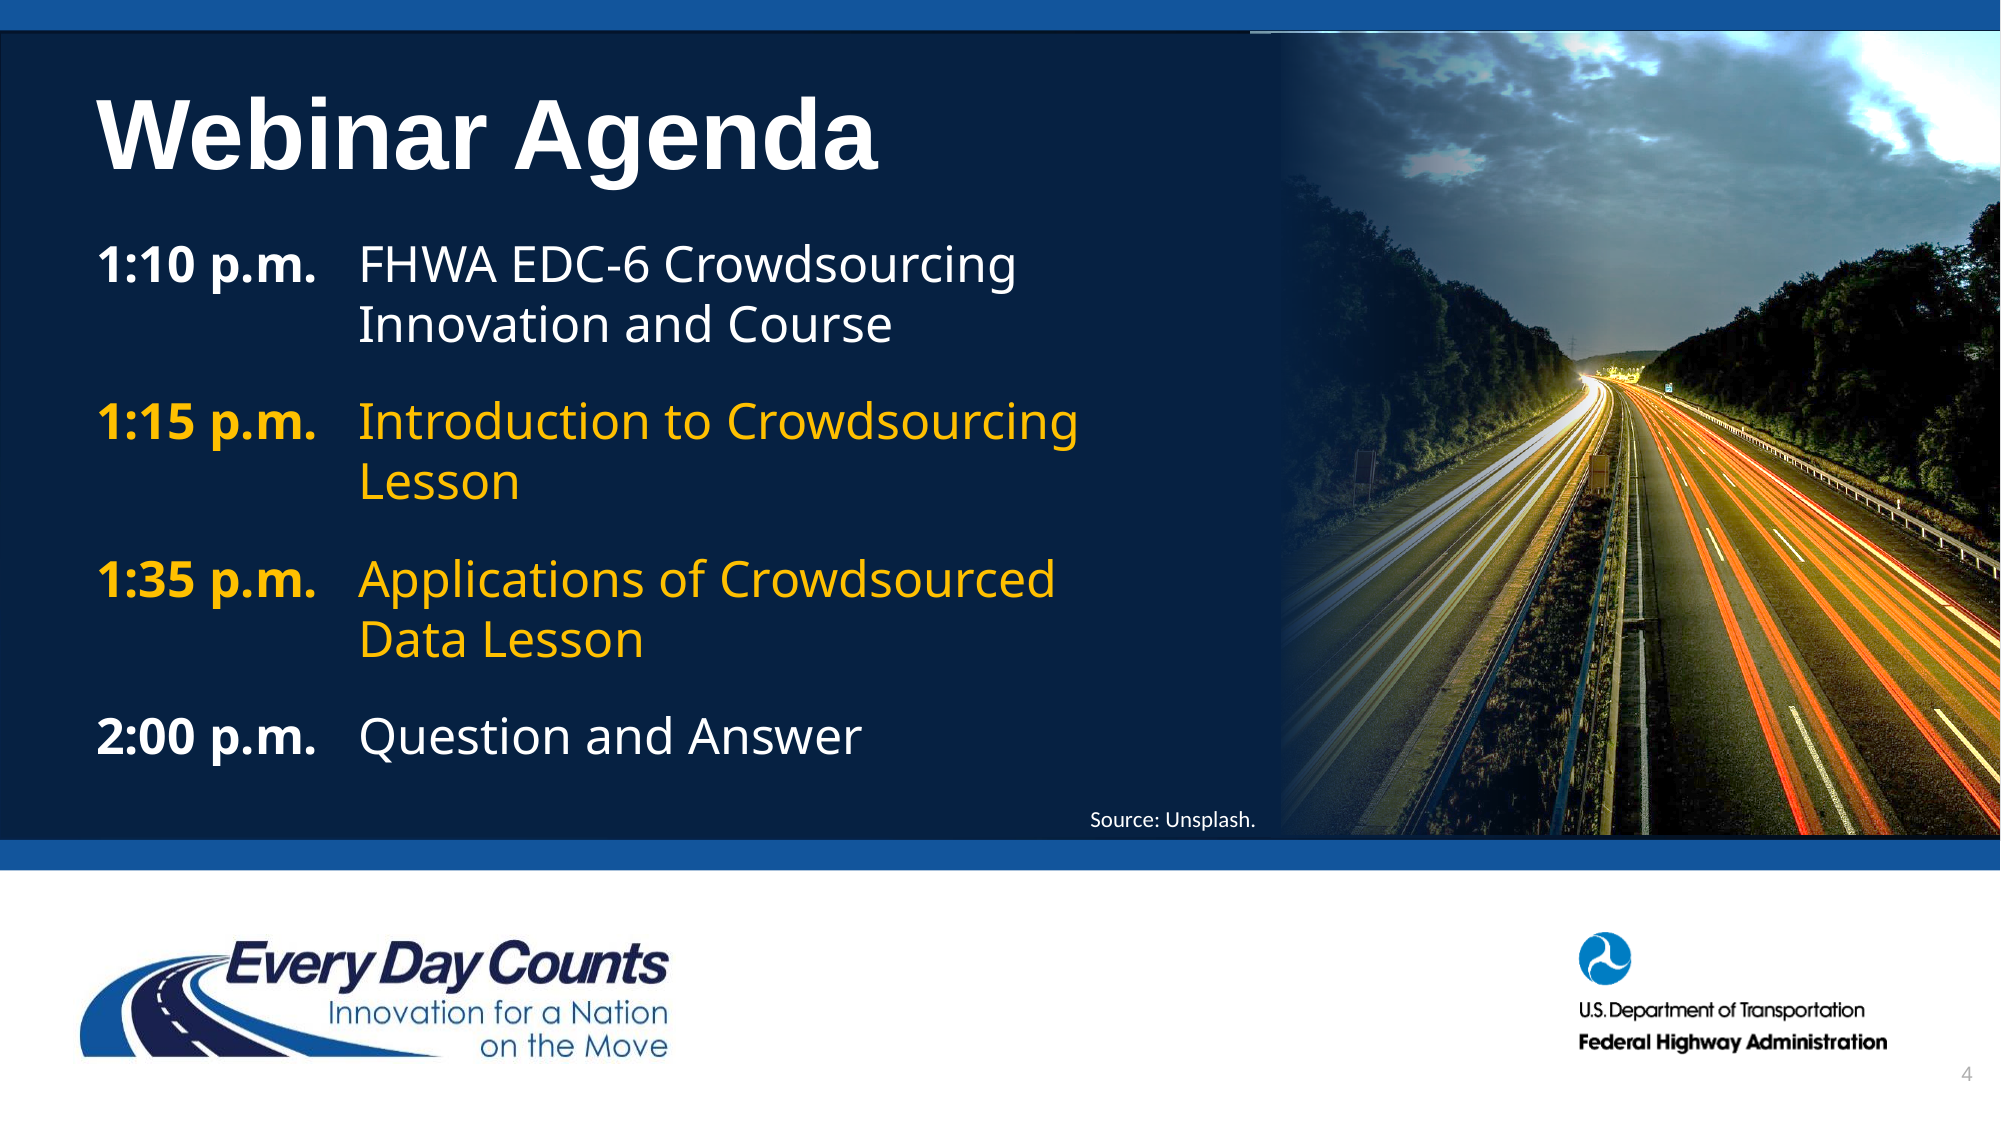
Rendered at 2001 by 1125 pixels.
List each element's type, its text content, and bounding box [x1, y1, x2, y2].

text_box Source: Unsplash. [1075, 796, 1272, 840]
text_box [0, 33, 1249, 838]
text_box 1:10 p.m. FHWA EDC-6 Crowdsourcing Innovation and Course 1:15 p.m. Introduction to Crowdsourcing Lesson 1:35 p.m. Applications of Crowdsourced Data Lesson 2:00 p.m. Question and Answer [81, 224, 1107, 771]
picture [1565, 919, 1908, 1074]
picture [0, 0, 2001, 841]
title Webinar Agenda [81, 76, 1249, 225]
picture [73, 934, 676, 1064]
slide_number 4 [1920, 1042, 1988, 1103]
